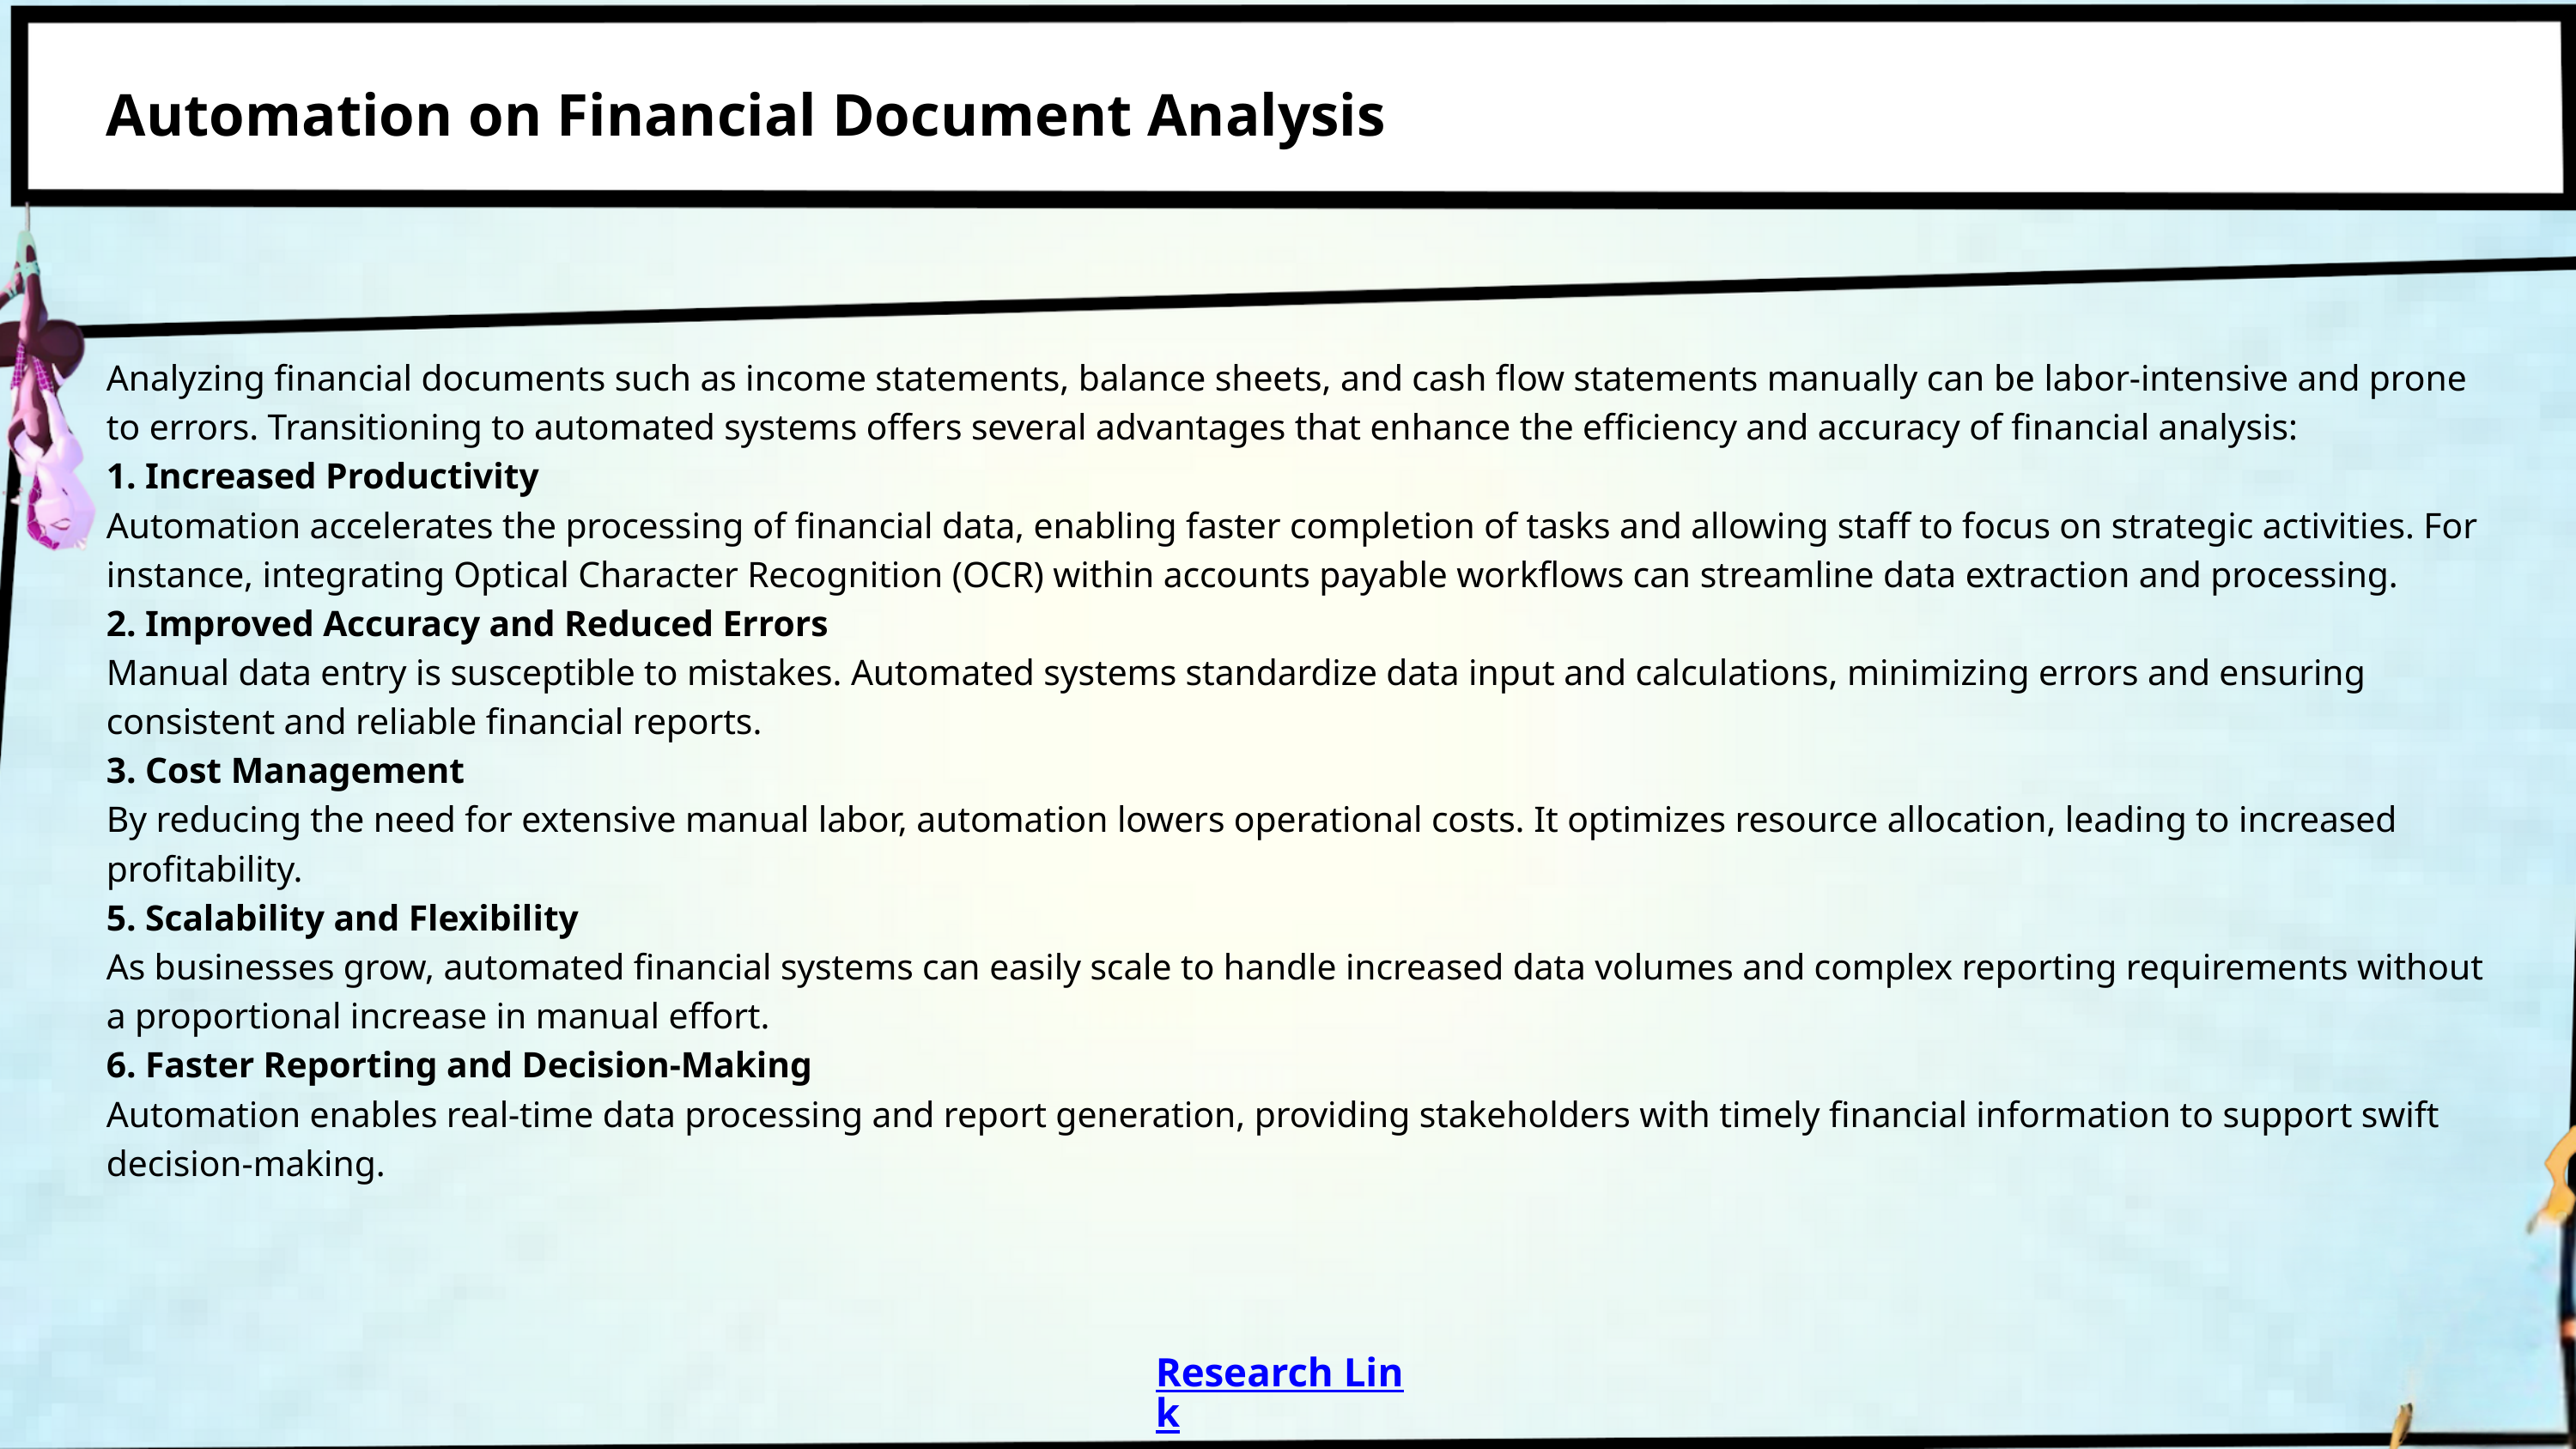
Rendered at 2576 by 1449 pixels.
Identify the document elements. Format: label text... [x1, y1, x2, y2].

text_box [0, 0, 2576, 1449]
text_box Analyzing financial documents such as income statements, balance sheets, and cash flow statements manually can be labor-intensive and prone to errors. Transitioning to automated systems offers several advantages that enhance the efficiency and accuracy of financial analysis: 1. Increased Productivity Automation accelerates the processing of financial data, enabling faster completion of tasks and allowing staff to focus on strategic activities. For instance, integrating Optical Character Recognition (OCR) within accounts payable workflows can streamline data extraction and processing. 2. Improved Accuracy and Reduced Errors Manual data entry is susceptible to mistakes. Automated systems standardize data input and calculations, minimizing errors and ensuring consistent and reliable financial reports. 3. Cost Management By reducing the need for extensive manual labor, automation lowers operational costs. It optimizes resource allocation, leading to increased profitability. 5. Scalability and Flexibility As businesses grow, automated financial systems can easily scale to handle increased data volumes and complex reporting requirements without a proportional increase in manual effort. 6. Faster Reporting and Decision-Making Automation enables real-time data processing and report generation, providing stakeholders with timely financial information to support swift decision-making. [106, 349, 2502, 1282]
text_box Automation on Financial Document Analysis [106, 66, 1855, 148]
text_box Research Link [1155, 1346, 1420, 1401]
